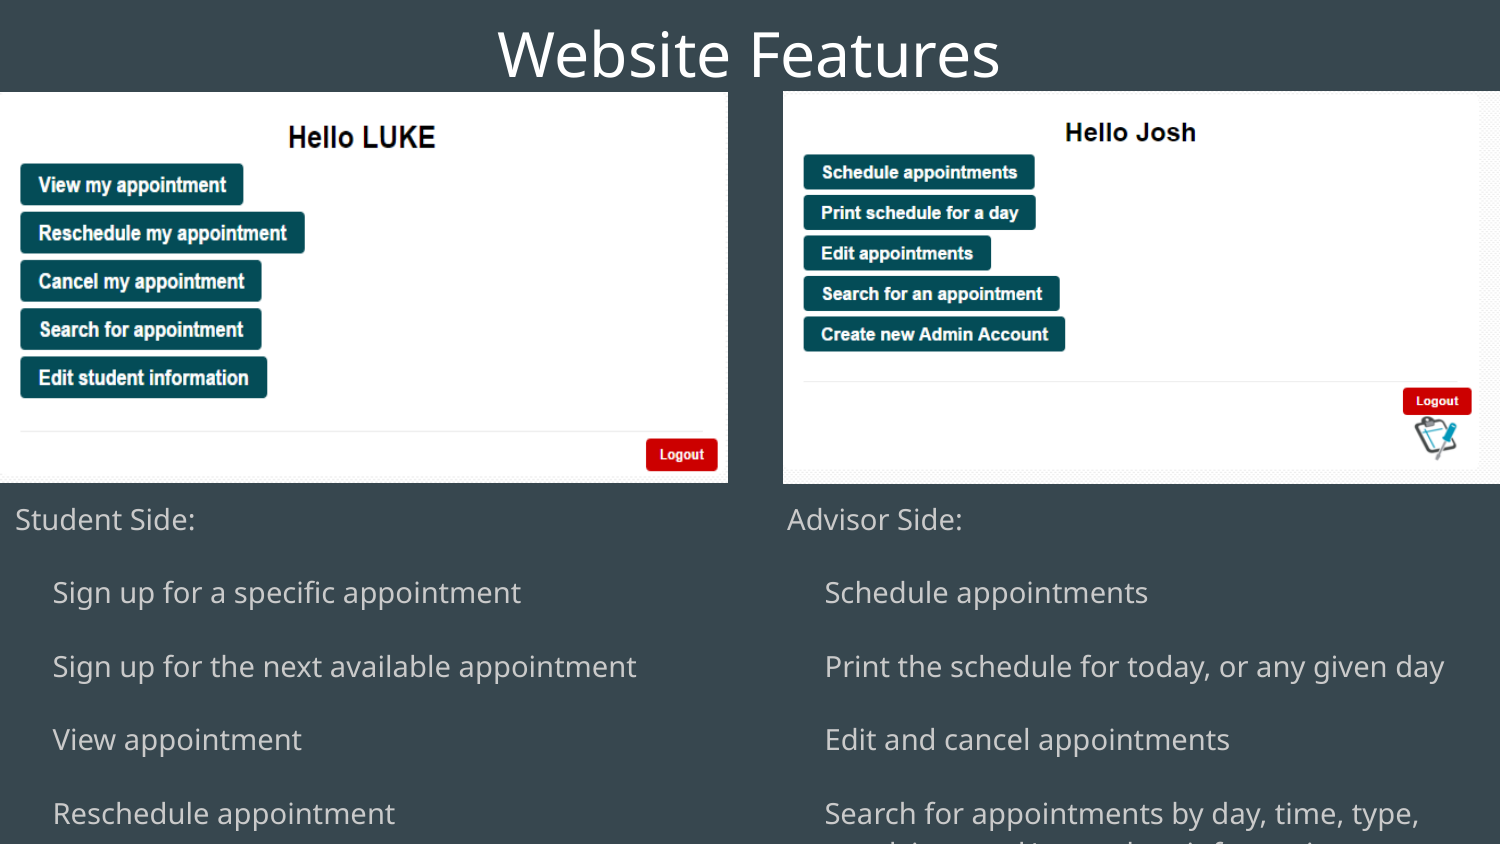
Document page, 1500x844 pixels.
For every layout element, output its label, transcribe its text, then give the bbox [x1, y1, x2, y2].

picture [0, 92, 729, 483]
list Student Side: Sign up for a specific appointment Sign up for the next available appointment View appointment Reschedule appointment Cancel appointment Search for appointments [0, 490, 717, 844]
picture [782, 91, 1500, 484]
list Advisor Side: Schedule appointments Print the schedule for today, or any given day Edit and cancel appointments Search for appointments by day, time, type, advisor, and/or student information. Create new advisor accounts [772, 481, 1500, 844]
title Website Features [0, 0, 1500, 99]
